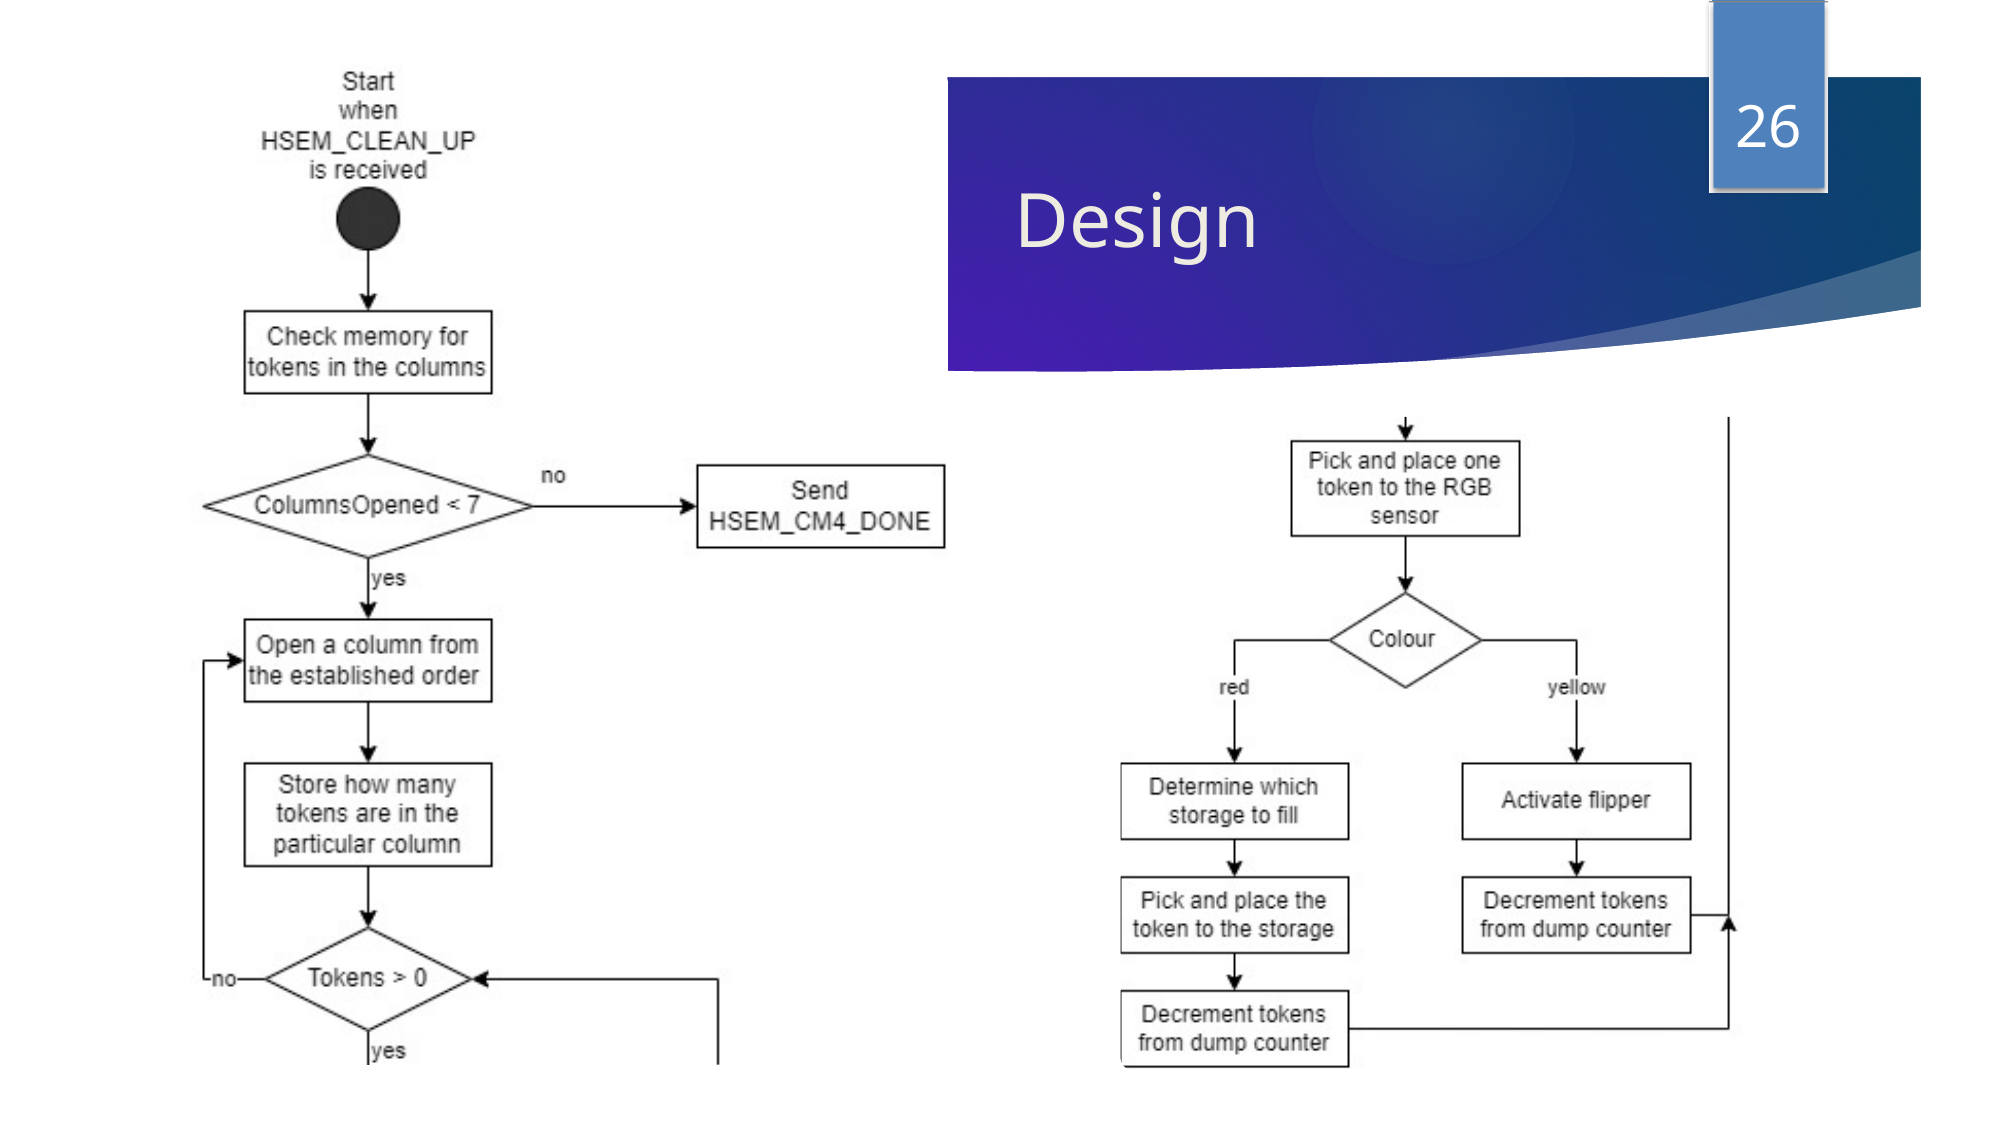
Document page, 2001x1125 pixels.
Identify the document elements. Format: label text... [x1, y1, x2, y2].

picture [59, 64, 949, 1065]
title Design [999, 159, 1627, 276]
picture [1708, 1, 1829, 193]
picture [1120, 416, 1941, 1071]
text_box 26 [1833, 49, 1838, 176]
text_box 26 [1699, 49, 1703, 176]
